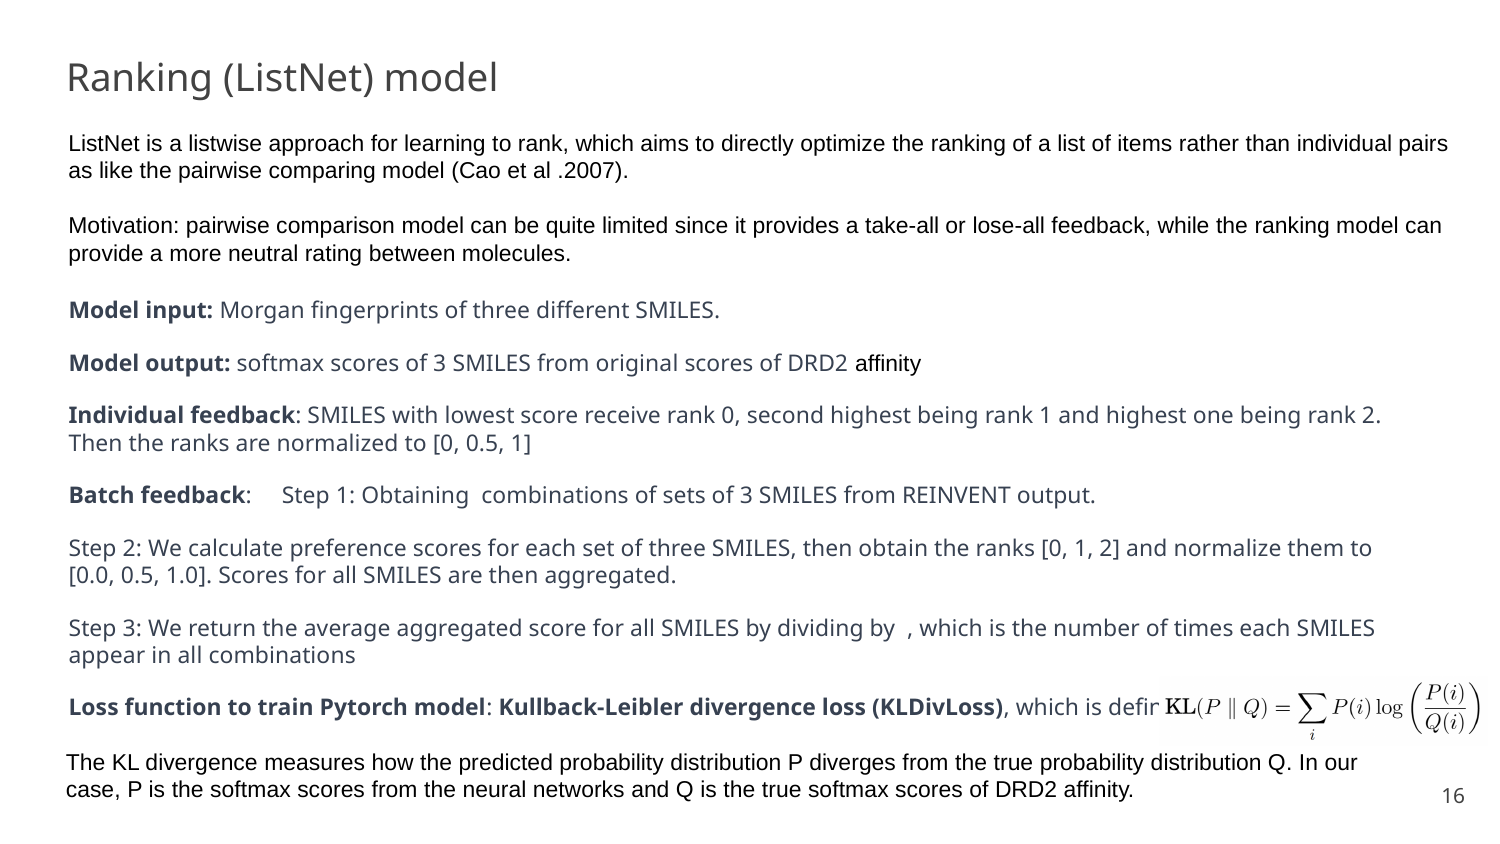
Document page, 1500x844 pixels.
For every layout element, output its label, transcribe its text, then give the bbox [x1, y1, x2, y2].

picture [1159, 675, 1488, 746]
text_box The KL divergence measures how the predicted probability distribution P diverges from the true probability distribution Q. In our case, P is the softmax scores from the neural networks and Q is the true softmax scores of DRD2 affinity. [51, 739, 1406, 810]
title Ranking (ListNet) model [51, 38, 1449, 115]
text_box ListNet is a listwise approach for learning to rank, which aims to directly optimize the ranking of a list of items rather than individual pairs as like the pairwise comparing model (Cao et al .2007). Motivation: pairwise comparison model can be quite limited since it provides a take-all or lose-all feedback, while the ranking model can provide a more neutral rating between molecules. [53, 120, 1486, 273]
slide_number 16 [1389, 764, 1480, 830]
